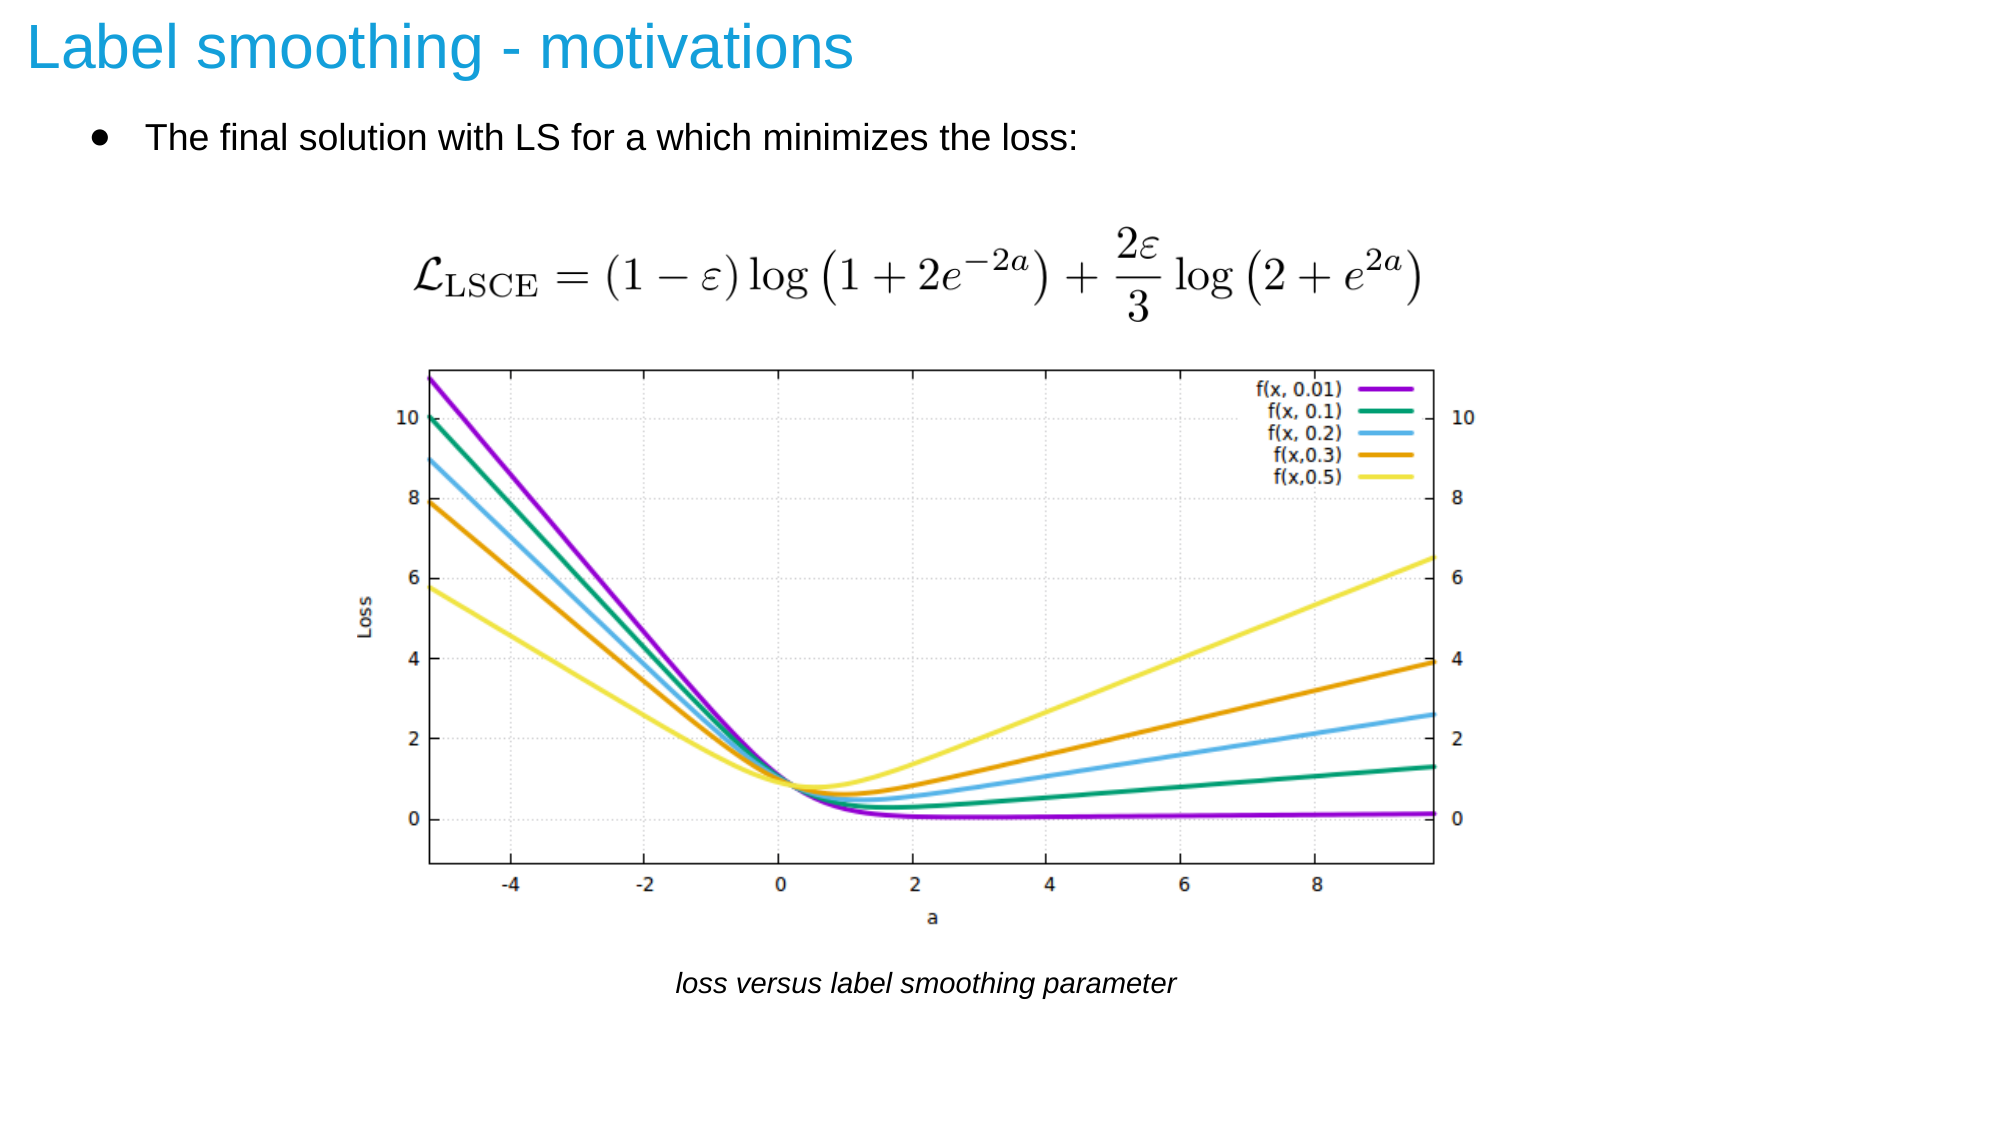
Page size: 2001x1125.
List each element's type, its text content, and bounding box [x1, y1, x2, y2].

picture [401, 213, 1444, 331]
title Label smoothing - motivations [11, 37, 1944, 126]
text_box The final solution with LS for a which minimizes the loss: [54, 97, 1774, 194]
picture [357, 351, 1488, 929]
text_box loss versus label smoothing parameter [660, 949, 1252, 1022]
